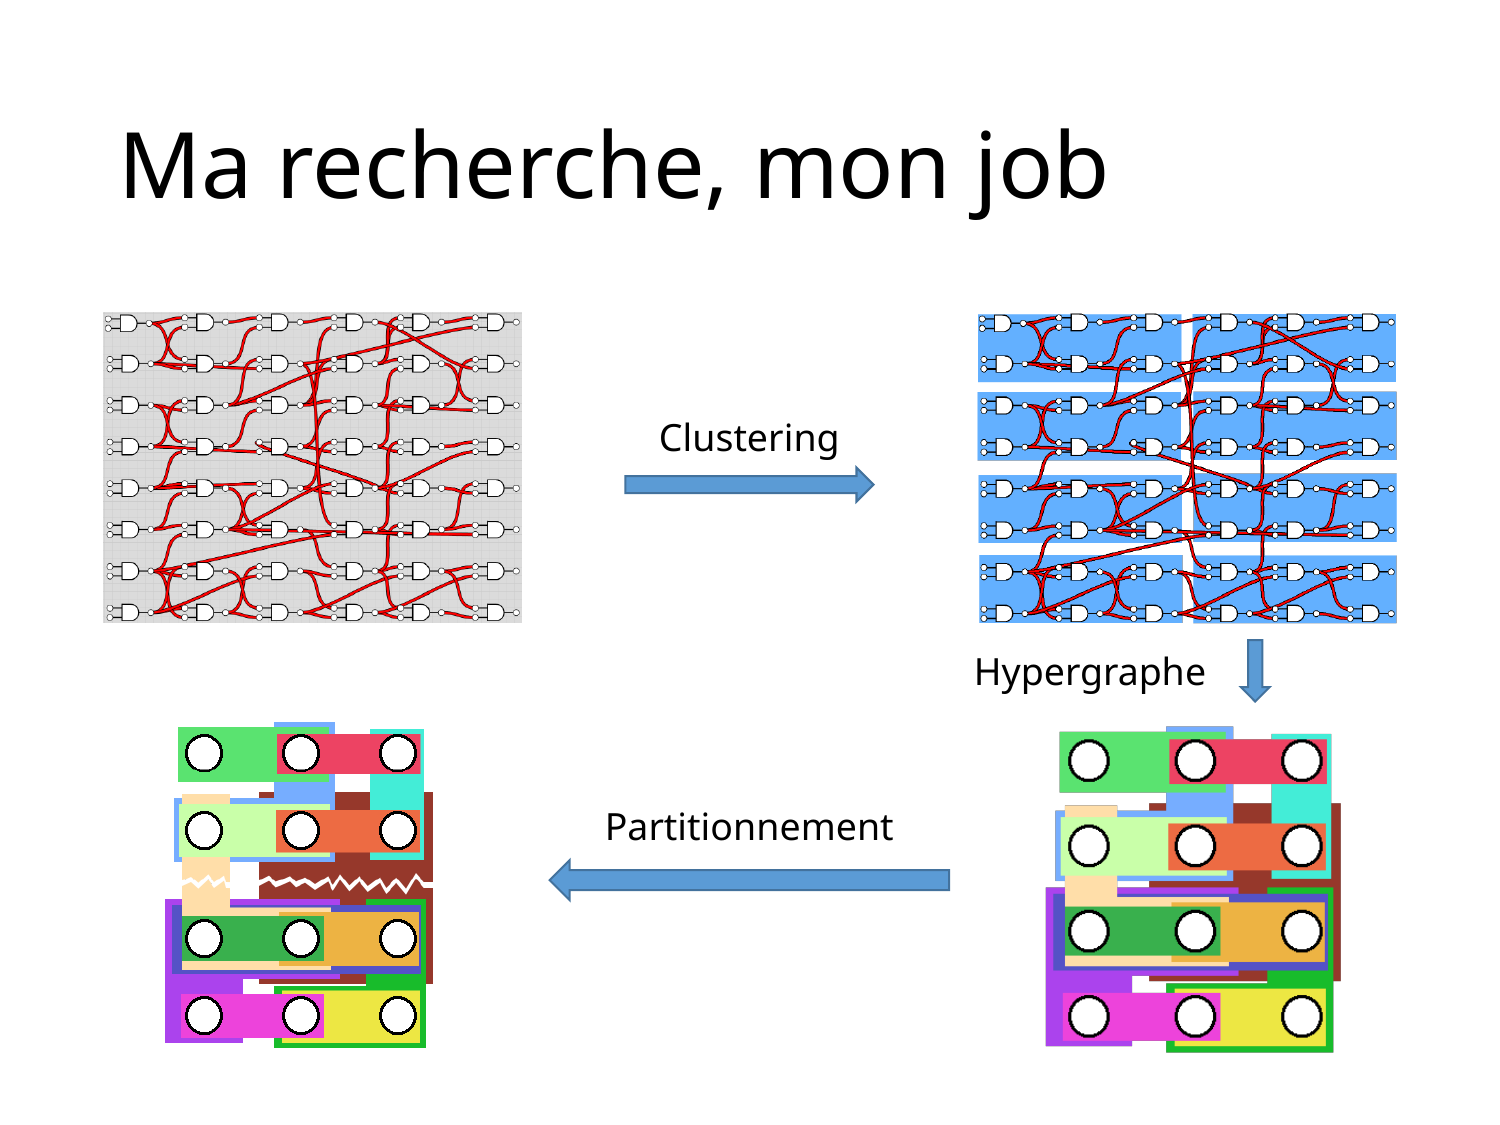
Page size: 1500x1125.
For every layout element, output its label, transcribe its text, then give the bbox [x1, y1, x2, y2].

text_box [548, 857, 951, 903]
text_box Hypergraphe [959, 640, 1222, 701]
text_box Clustering [644, 407, 855, 467]
picture [103, 312, 522, 623]
picture [152, 687, 450, 1073]
text_box [624, 465, 876, 505]
picture [1032, 718, 1360, 1059]
text_box [1238, 639, 1273, 703]
text_box Partitionnement [590, 795, 909, 856]
picture [977, 312, 1397, 624]
title Ma recherche, mon job [103, 59, 1397, 278]
